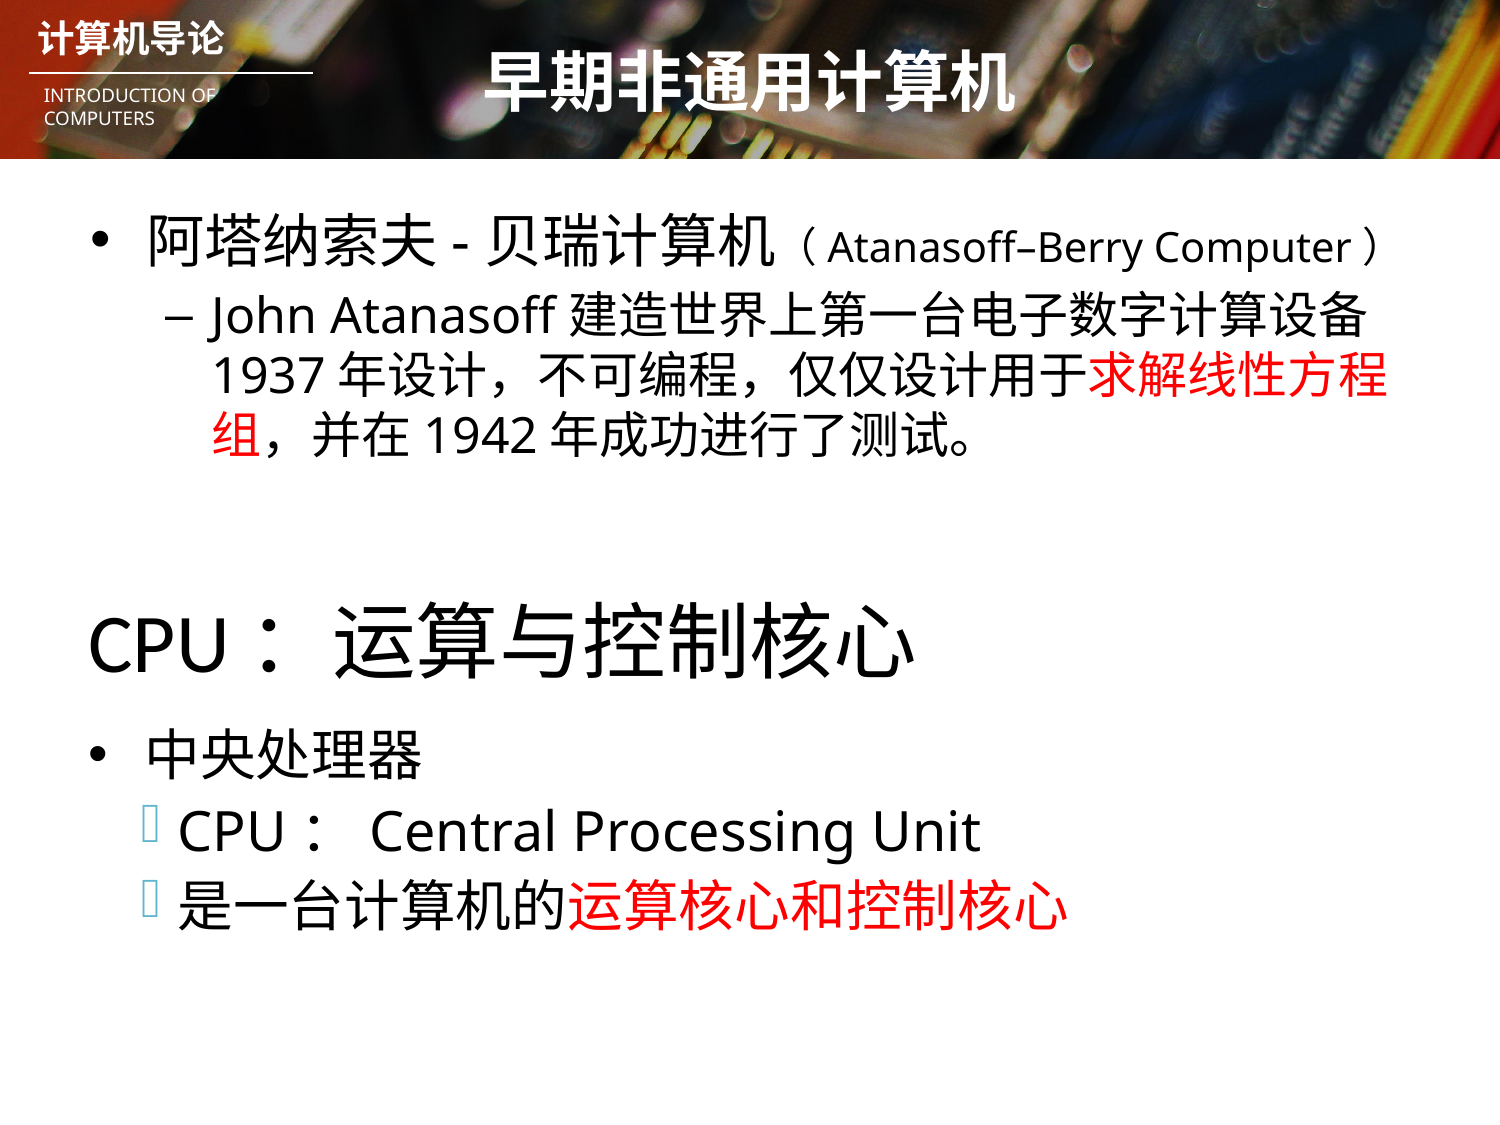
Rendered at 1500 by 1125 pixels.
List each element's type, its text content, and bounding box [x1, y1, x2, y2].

picture [0, 0, 1500, 159]
list 阿塔纳索夫-贝瑞计算机（Atanasoff–Berry Computer） John Atanasoff建造世界上第一台电子数字计算设备1937年设计，不可编程，仅仅设计用于求解线性方程组，并在1942年成功进行了测试。 [75, 196, 1425, 1083]
text_box CPU：运算与控制核心 [73, 581, 1420, 698]
title 早期非通用计算机 [76, 21, 1424, 138]
text_box 中央处理器 CPU：Central Processing Unit 是一台计算机的运算核心和控制核心 [73, 712, 1424, 1125]
